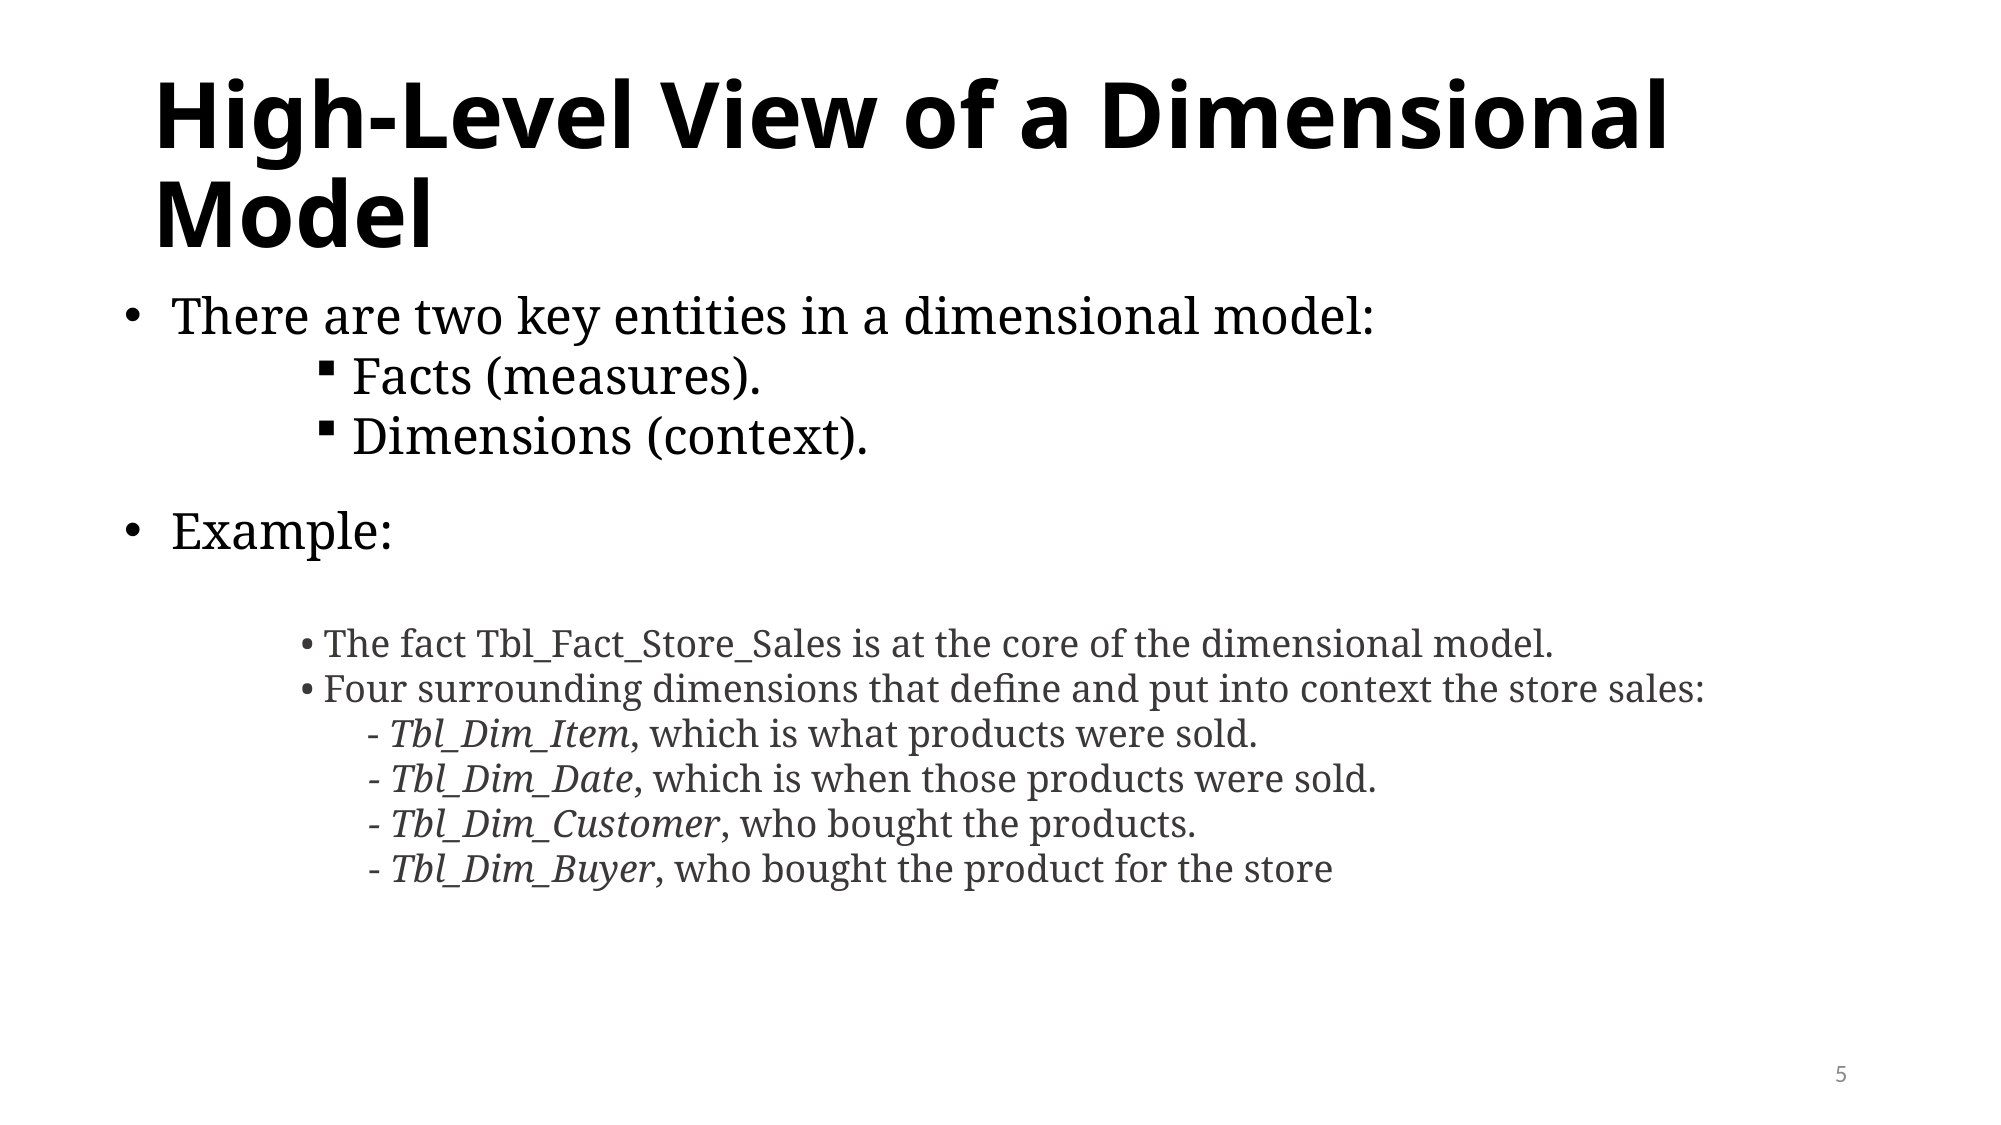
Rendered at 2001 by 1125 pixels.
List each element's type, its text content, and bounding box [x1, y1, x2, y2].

slide_number 5 [1412, 1042, 1863, 1103]
text_box There are two key entities in a dimensional model: Facts (measures). Dimensions (context). Example: • The fact Tbl_Fact_Store_Sales is at the core of the dimensional model. • Four surrounding dimensions that define and put into context the store sales: - Tbl_Dim_Item, which is what products were sold. - Tbl_Dim_Date, which is when those products were sold. - Tbl_Dim_Customer, who bought the products. - Tbl_Dim_Buyer, who bought the product for the store [109, 277, 1909, 957]
title High-Level View of a Dimensional Model [137, 59, 1863, 277]
